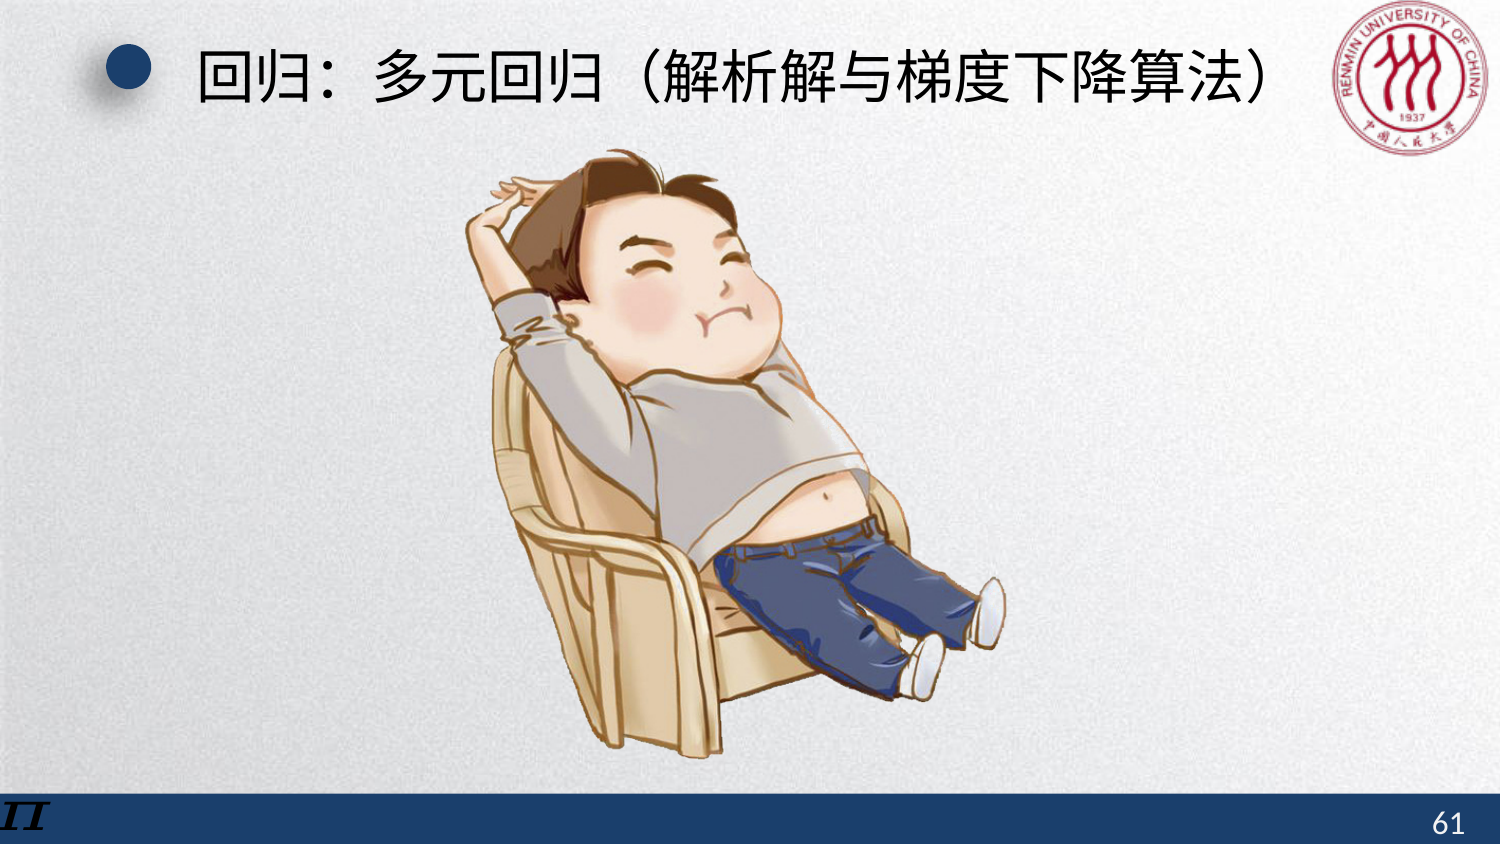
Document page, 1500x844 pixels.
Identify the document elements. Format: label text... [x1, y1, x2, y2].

picture [0, 0, 1500, 793]
title 回归：多元回归（解析解与梯度下降算法） [75, 33, 1425, 116]
